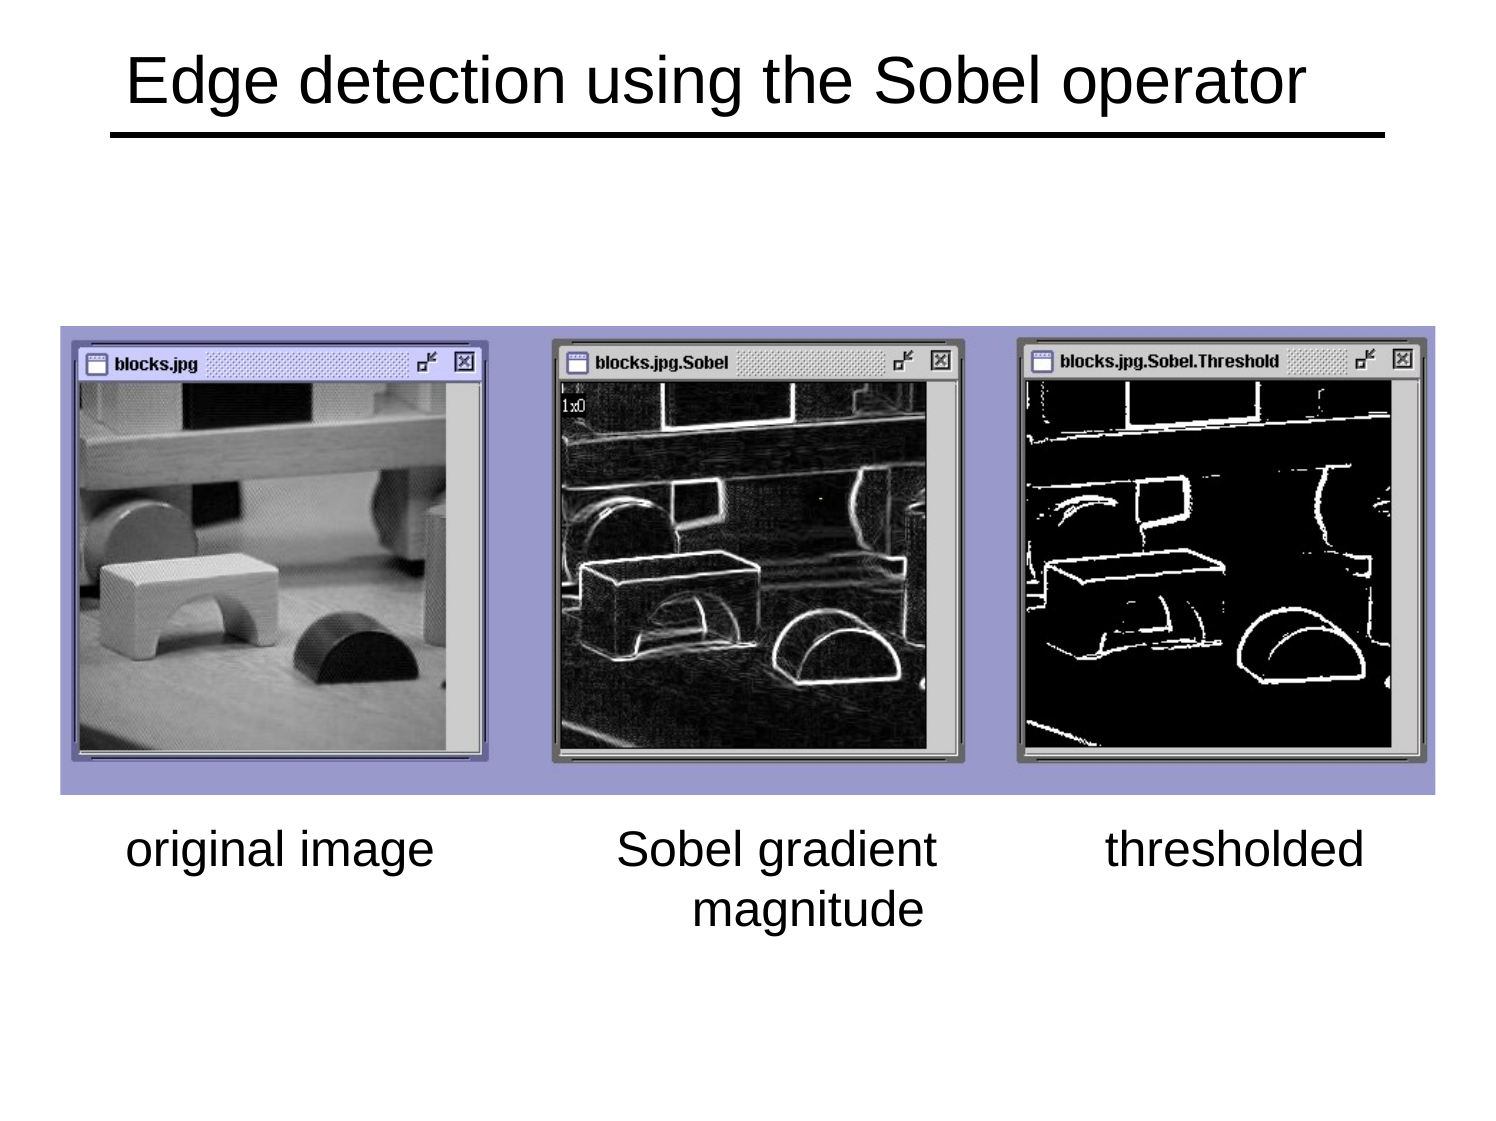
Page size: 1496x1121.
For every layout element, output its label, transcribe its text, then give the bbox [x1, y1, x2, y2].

text_box original image [123, 814, 439, 877]
text_box Sobel gradient magnitude [614, 814, 942, 937]
text_box thresholded [1103, 814, 1369, 877]
title Edge detection using the Sobel operator [123, 35, 1315, 225]
text_box [60, 326, 1436, 795]
